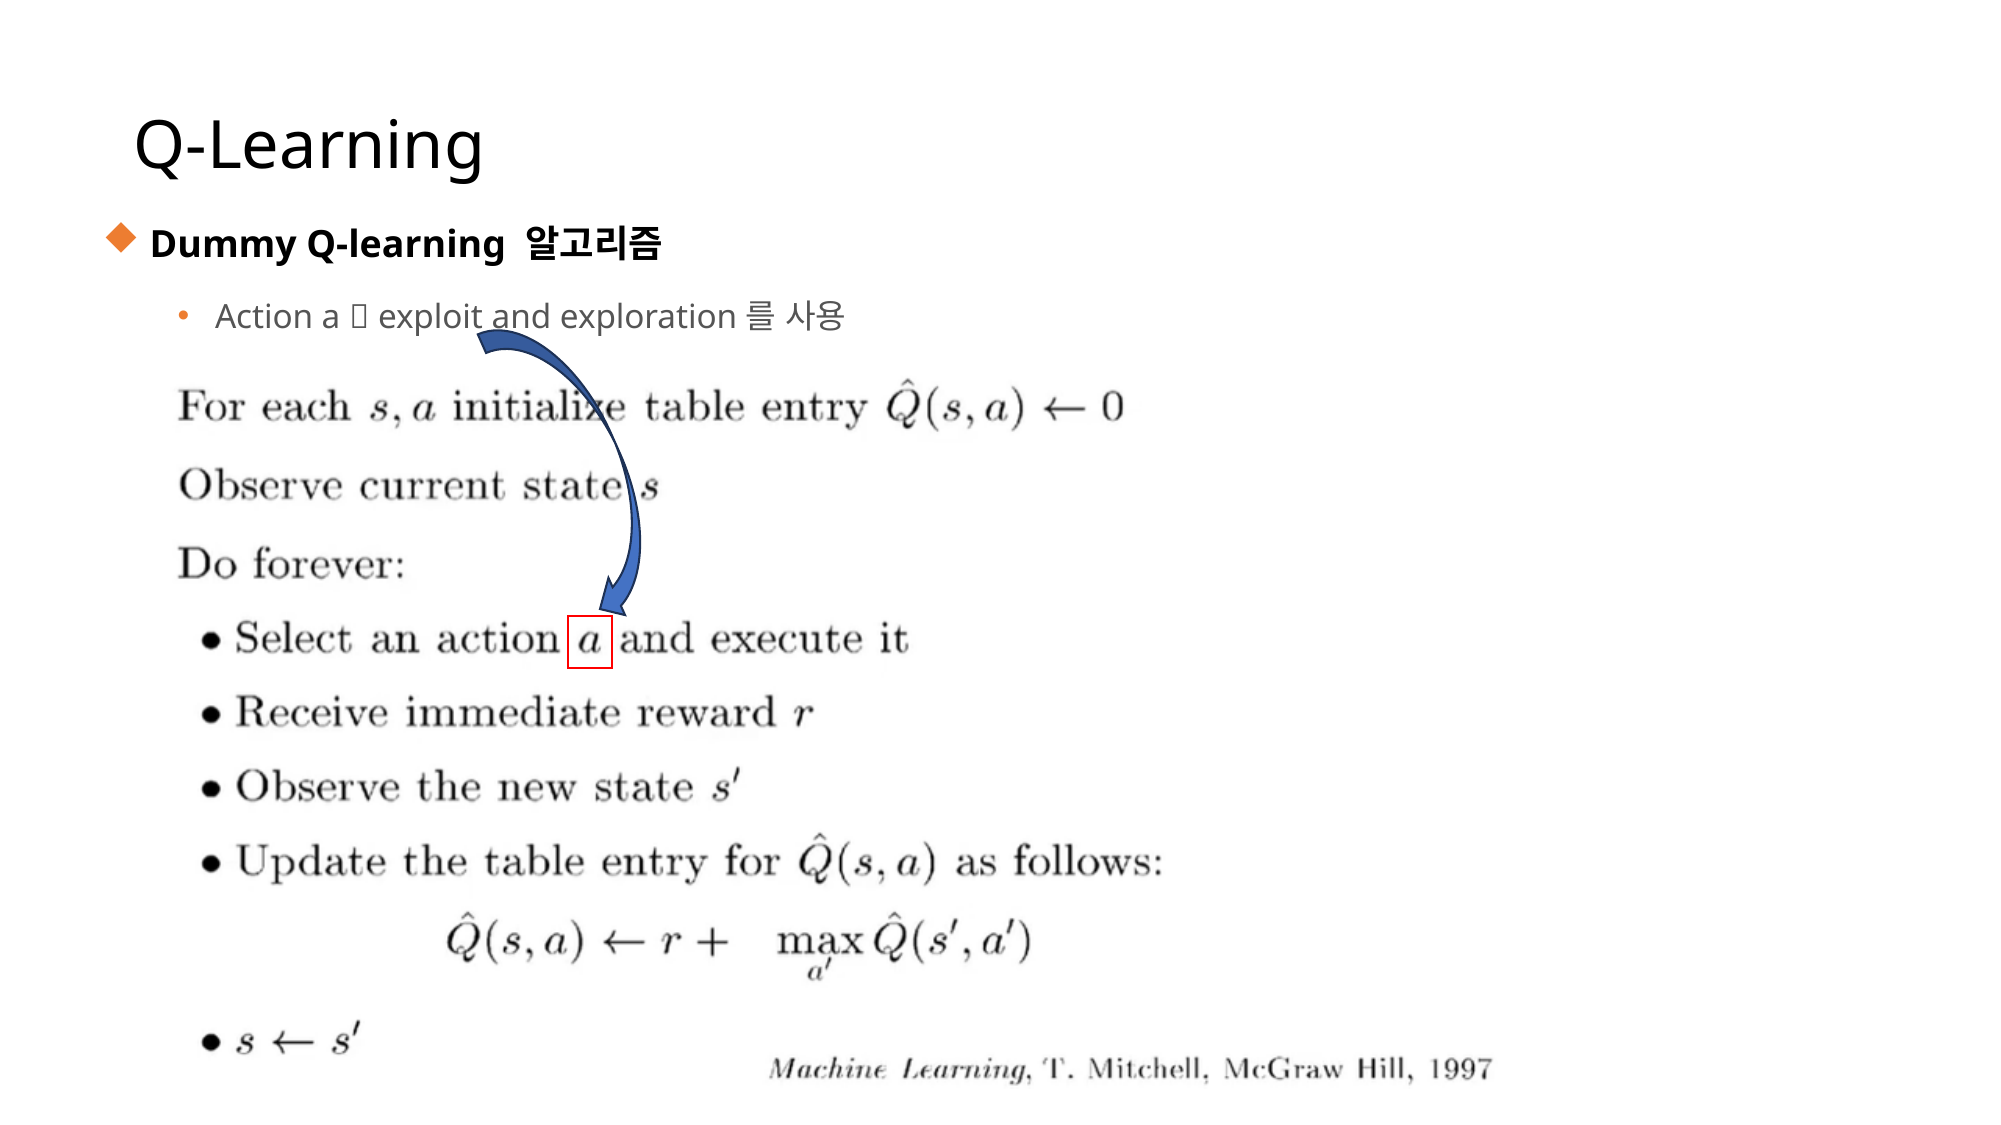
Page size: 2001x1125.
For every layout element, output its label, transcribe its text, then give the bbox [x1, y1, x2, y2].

text_box Dummy Q-learning 알고리즘 Action a  exploit and exploration를 사용 [87, 190, 946, 396]
text_box [476, 329, 573, 371]
text_box Q-Learning [118, 58, 1449, 191]
picture [156, 371, 1498, 1089]
